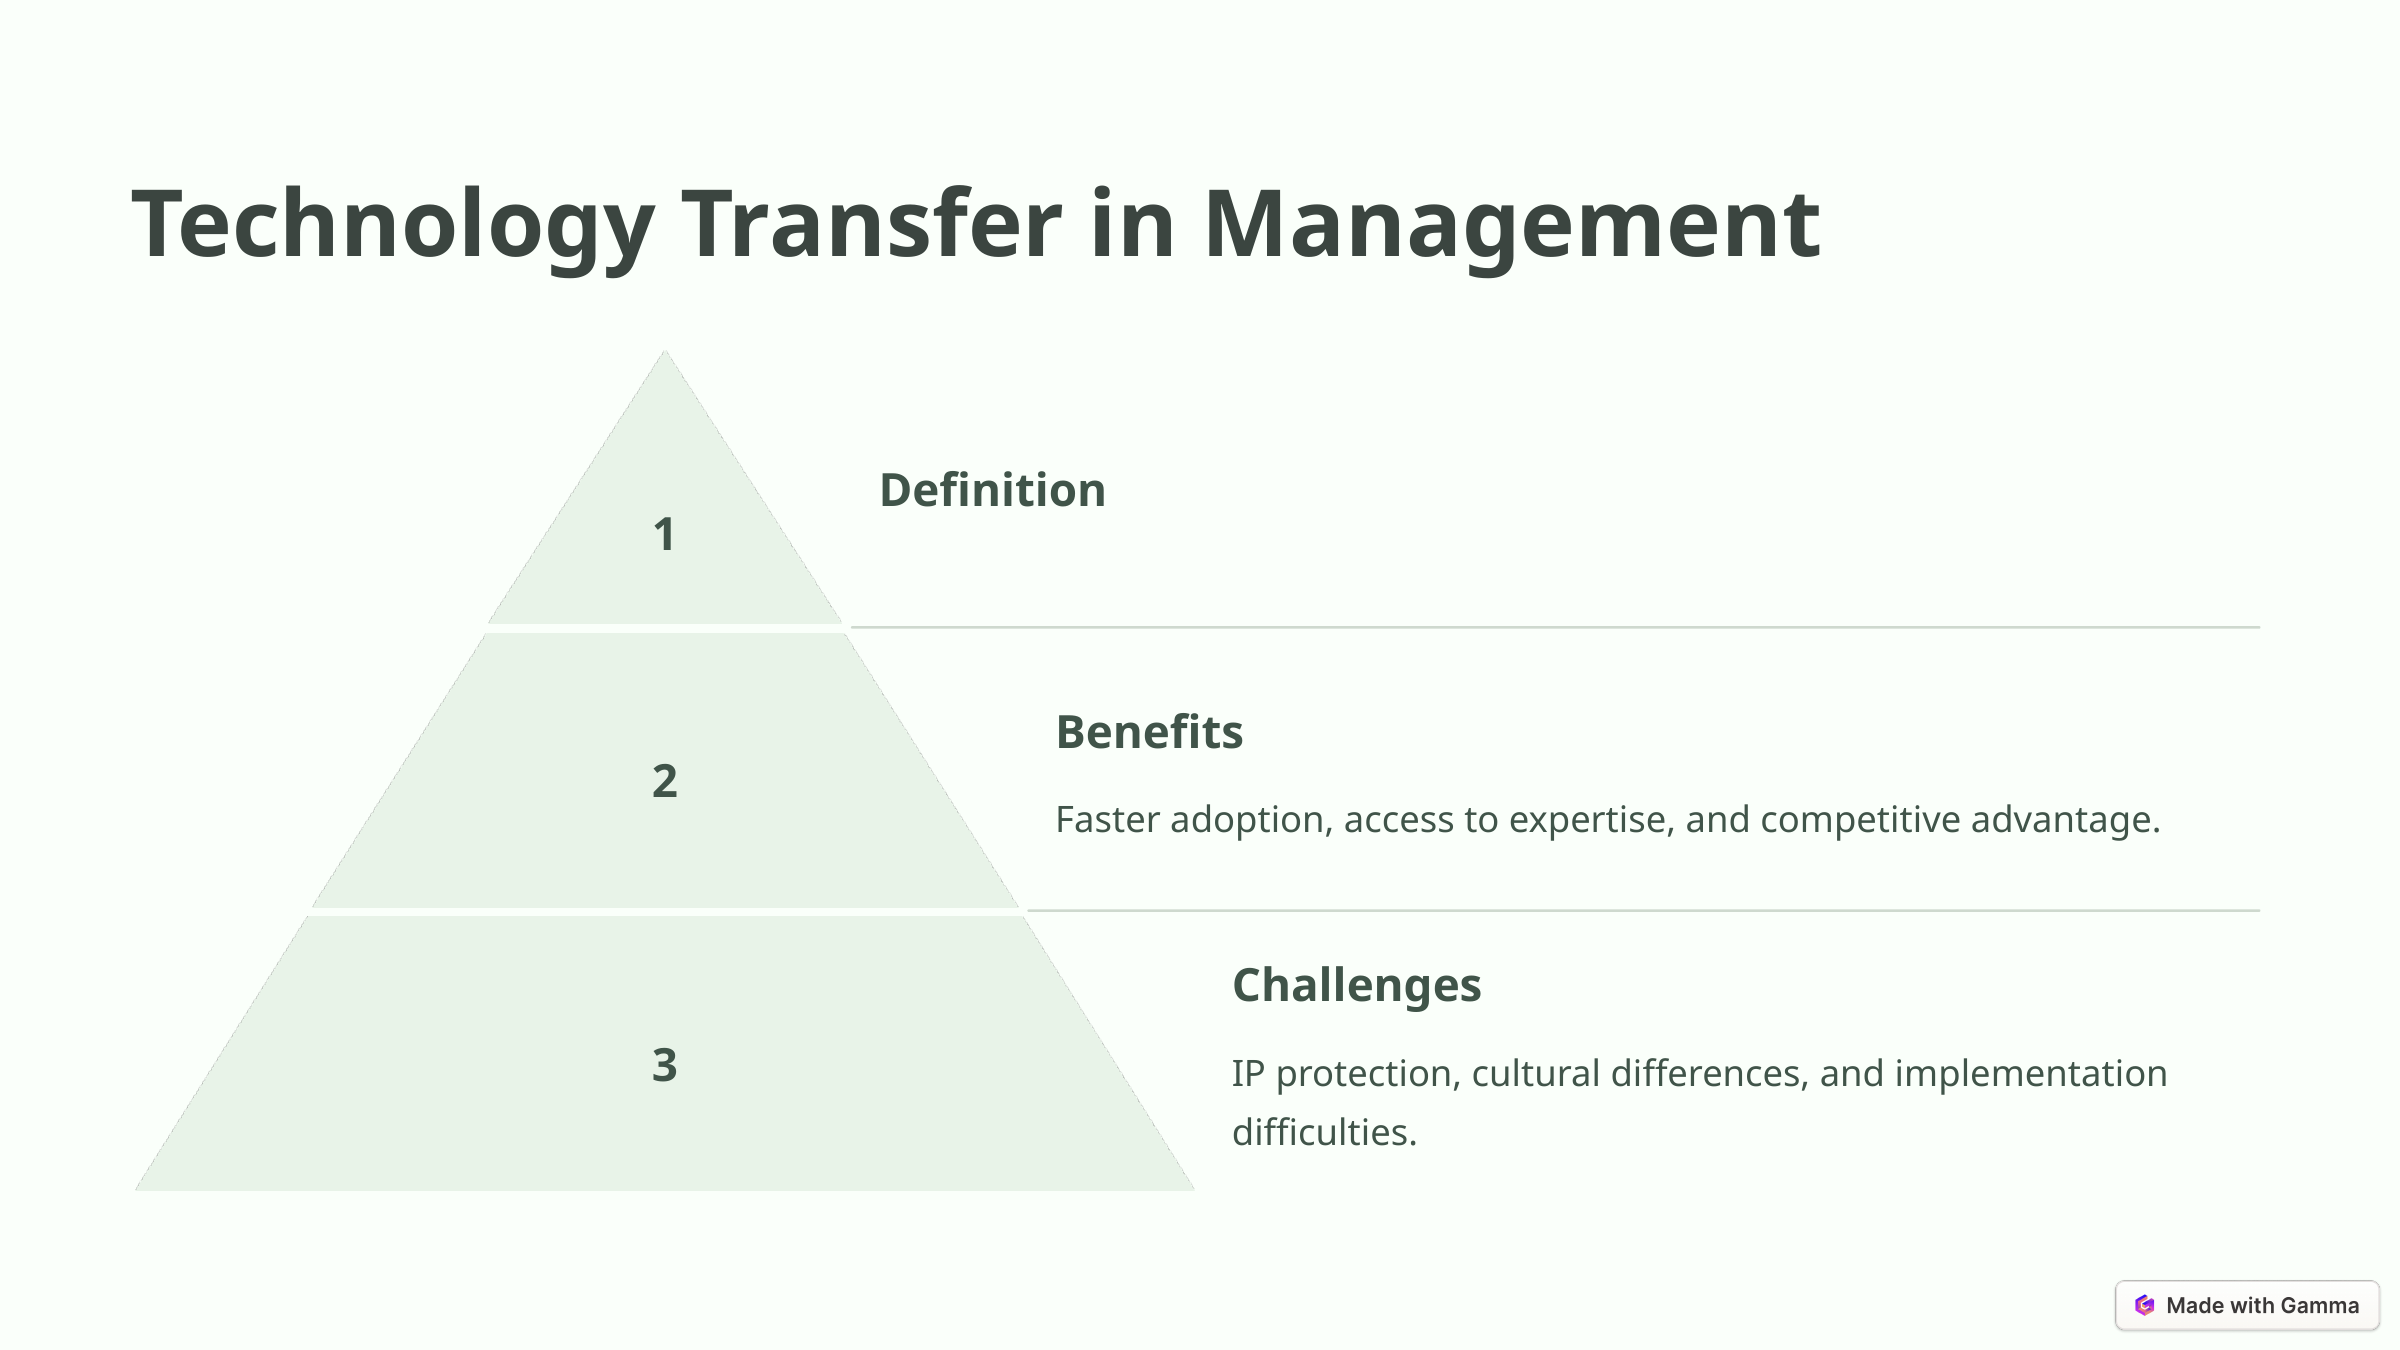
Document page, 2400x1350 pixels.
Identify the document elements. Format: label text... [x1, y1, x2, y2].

picture [488, 350, 842, 624]
text_box Challenges [1231, 953, 1697, 1012]
text_box Technology Transfer in Management [130, 159, 1867, 276]
picture [135, 916, 1195, 1191]
picture [311, 633, 1019, 908]
text_box IP protection, cultural differences, and implementation difficulties. [1231, 1034, 2233, 1154]
text_box Benefits [1055, 700, 1521, 759]
text_box Faster adoption, access to expertise, and competitive advantage. [1055, 780, 2215, 841]
text_box Definition [878, 457, 1122, 517]
picture [2106, 1271, 2389, 1339]
